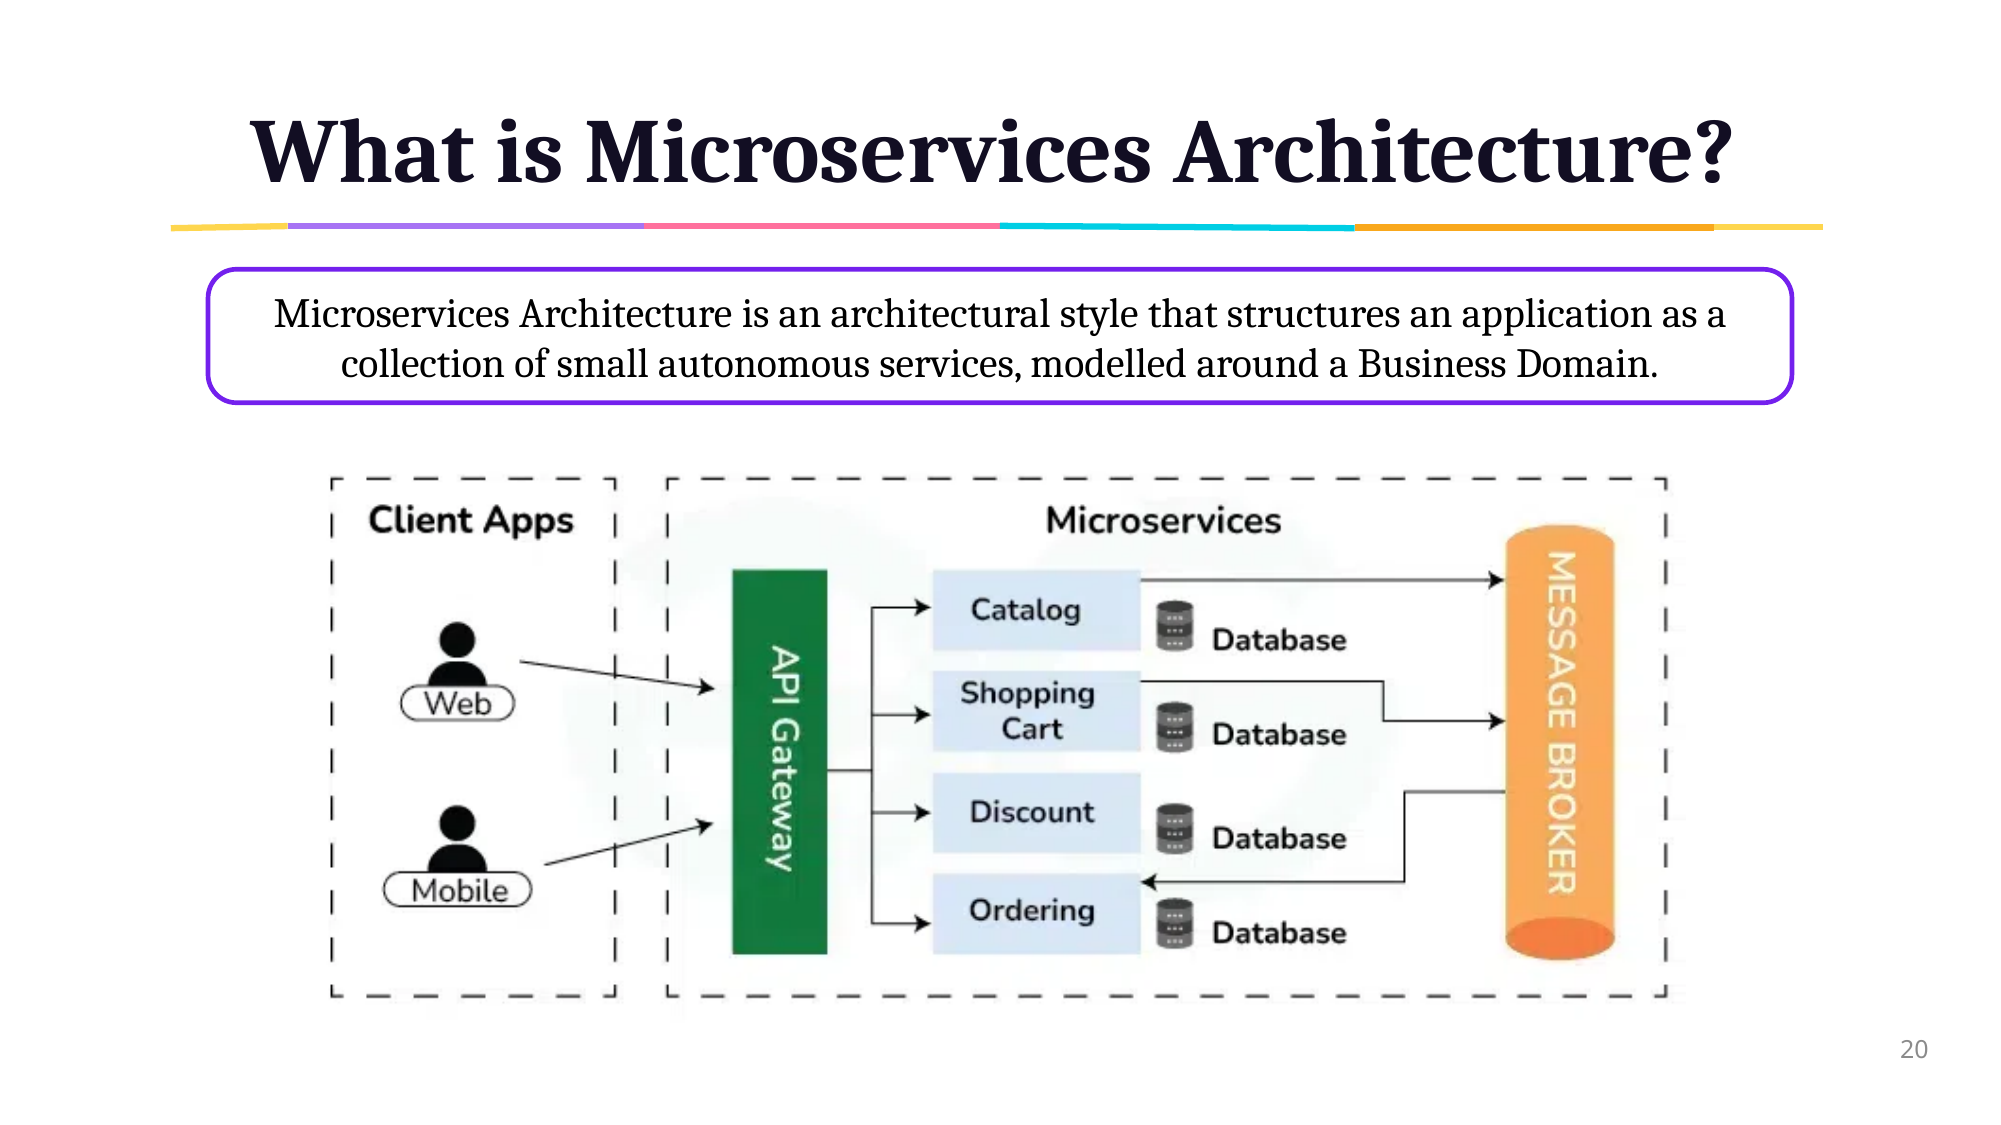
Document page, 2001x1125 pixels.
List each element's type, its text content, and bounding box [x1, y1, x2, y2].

title What is Microservices Architecture? [106, 75, 1882, 209]
picture [314, 463, 1686, 1037]
slide_number 20 [1881, 1022, 1944, 1080]
text_box Microservices Architecture is an architectural style that structures an application as a collection of small autonomous services, modelled around a Business Domain. [207, 269, 1792, 403]
